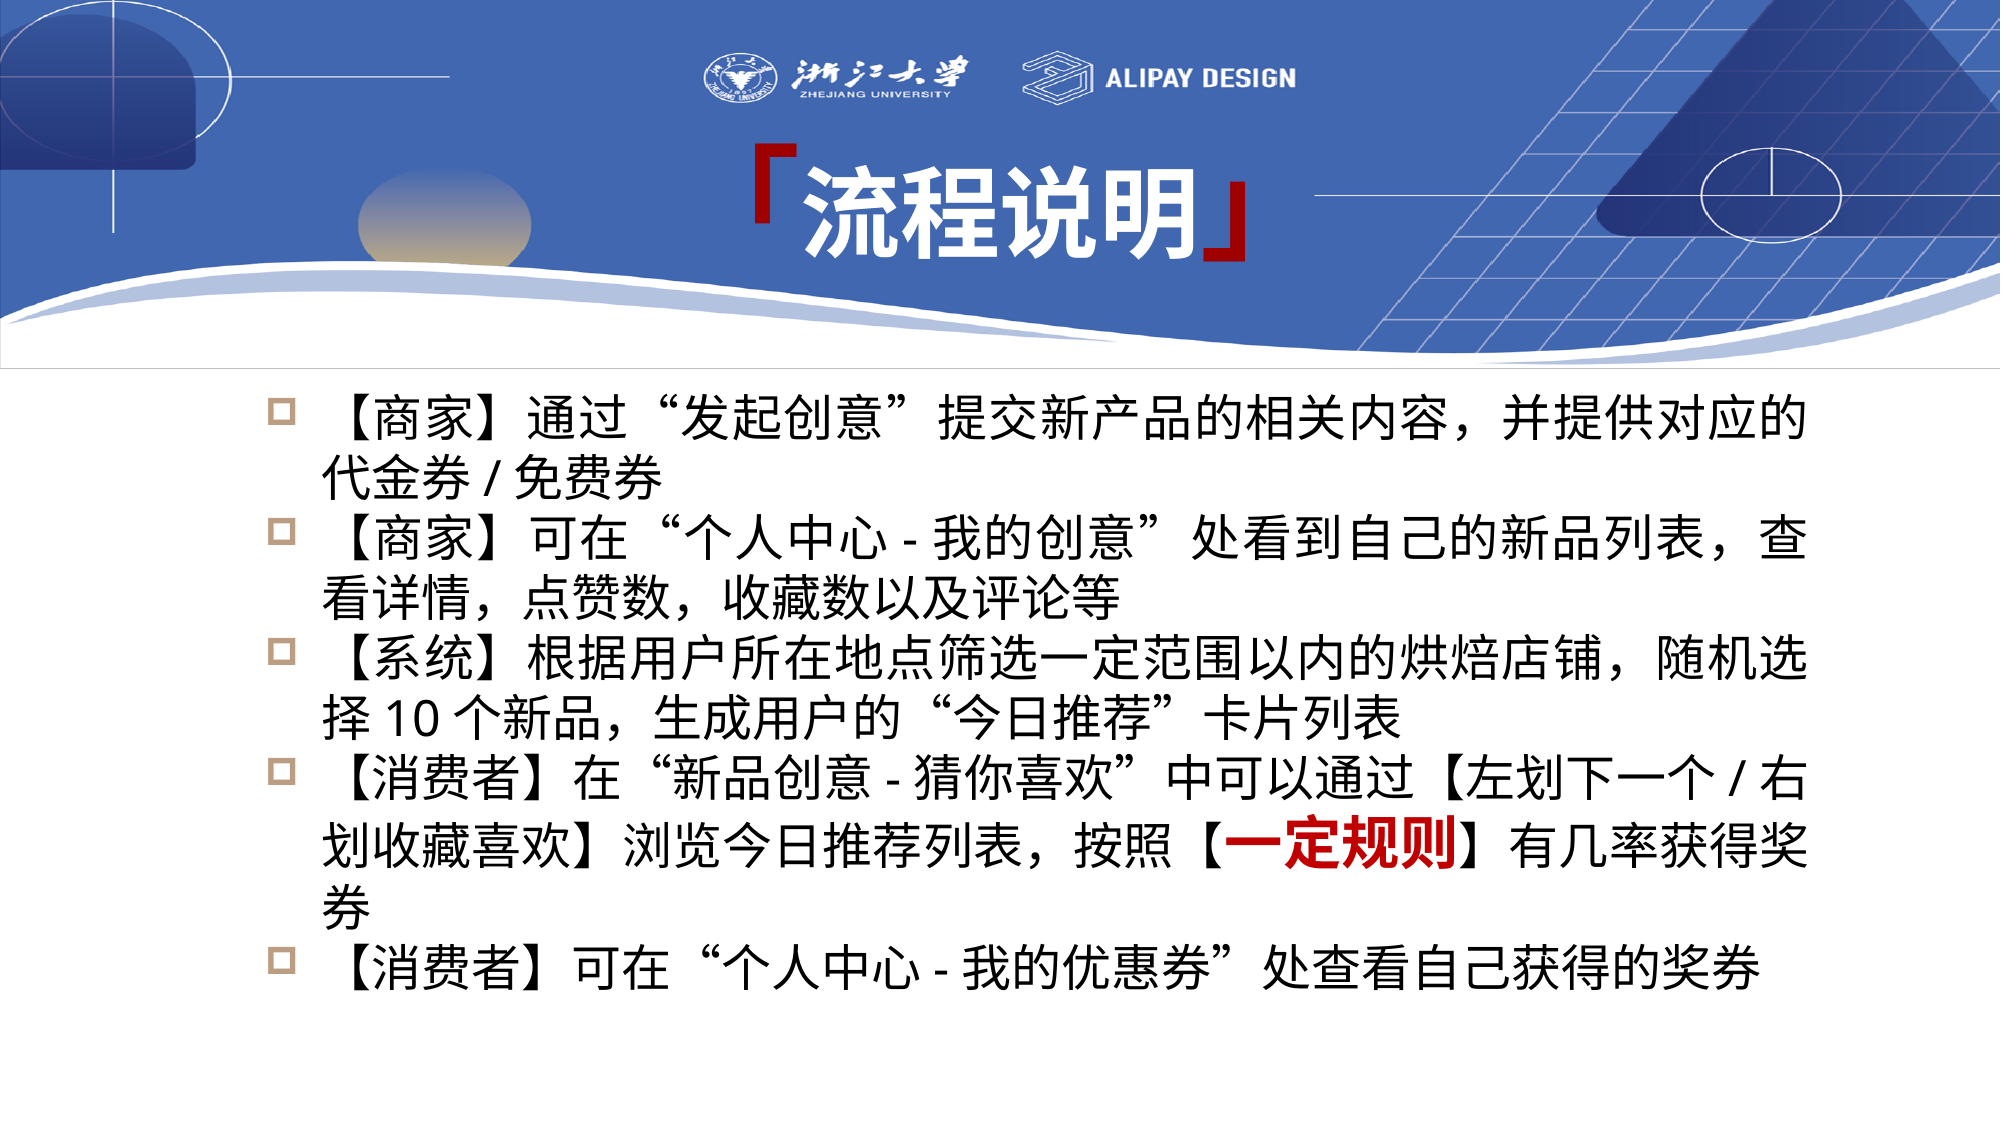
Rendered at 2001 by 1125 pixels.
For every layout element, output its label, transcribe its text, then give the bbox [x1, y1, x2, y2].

text_box 「流程说明」 [148, 48, 1852, 524]
picture [0, 0, 2000, 369]
text_box 【商家】通过“发起创意”提交新产品的相关内容，并提供对应的代金券/免费券 【商家】可在“个人中心-我的创意”处看到自己的新品列表，查看详情，点赞数，收藏数以及评论等 【系统】根据用户所在地点筛选一定范围以内的烘焙店铺，随机选择10个新品，生成用户的“今日推荐”卡片列表 【消费者】在“新品创意-猜你喜欢”中可以通过【左划下一个/右划收藏喜欢】浏览今日推荐列表，按照【一定规则】有几率获得奖券 【消费者】可在“个人中心-我的优惠券”处查看自己获得的奖券 [250, 378, 1825, 1125]
